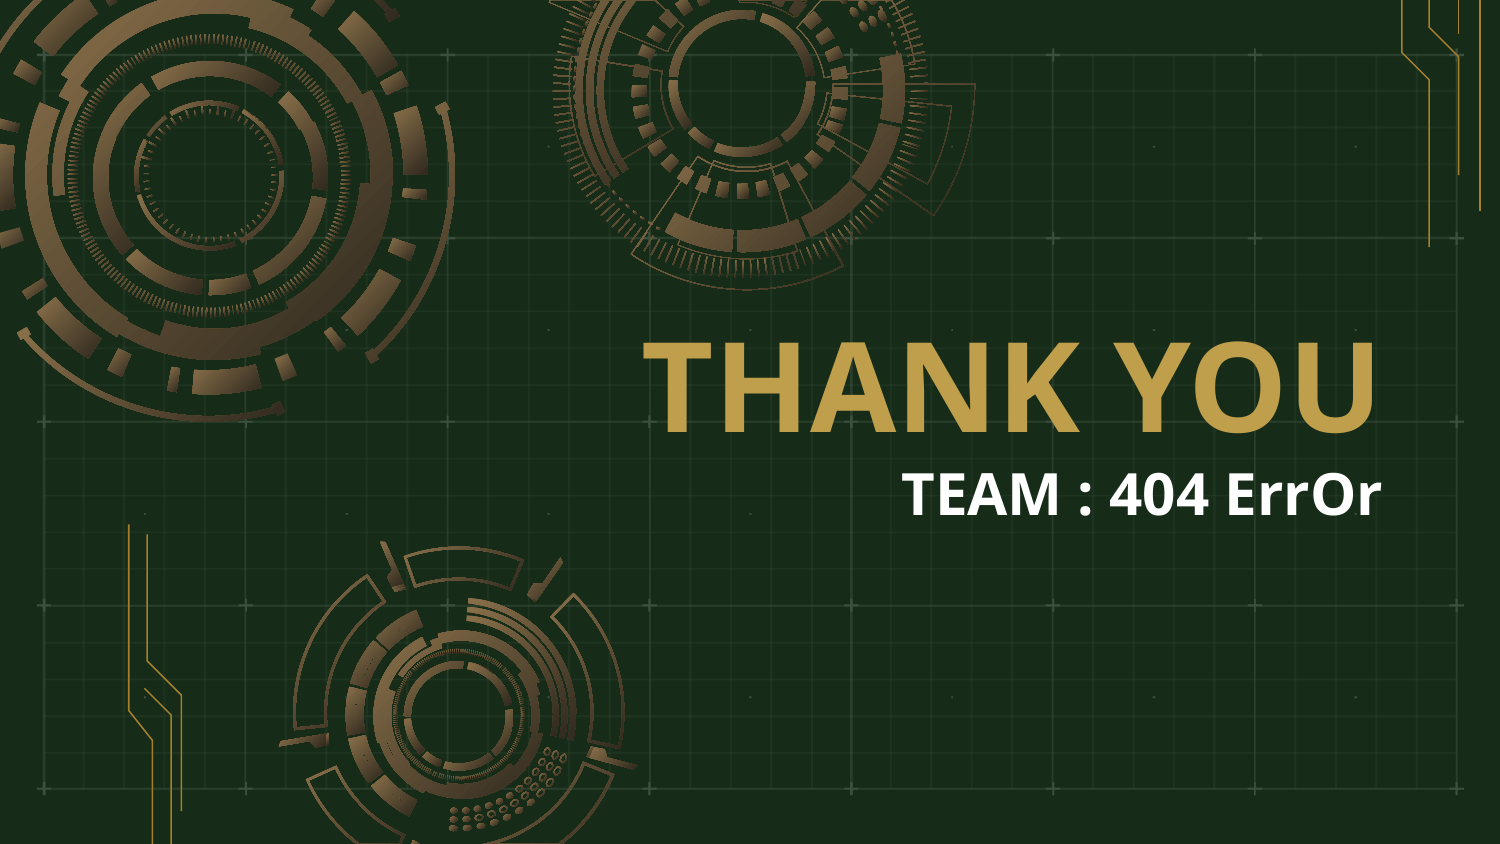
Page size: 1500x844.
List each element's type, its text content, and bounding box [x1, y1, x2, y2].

title THANK YOU TEAM : 404 ErrOr [106, 292, 1399, 552]
